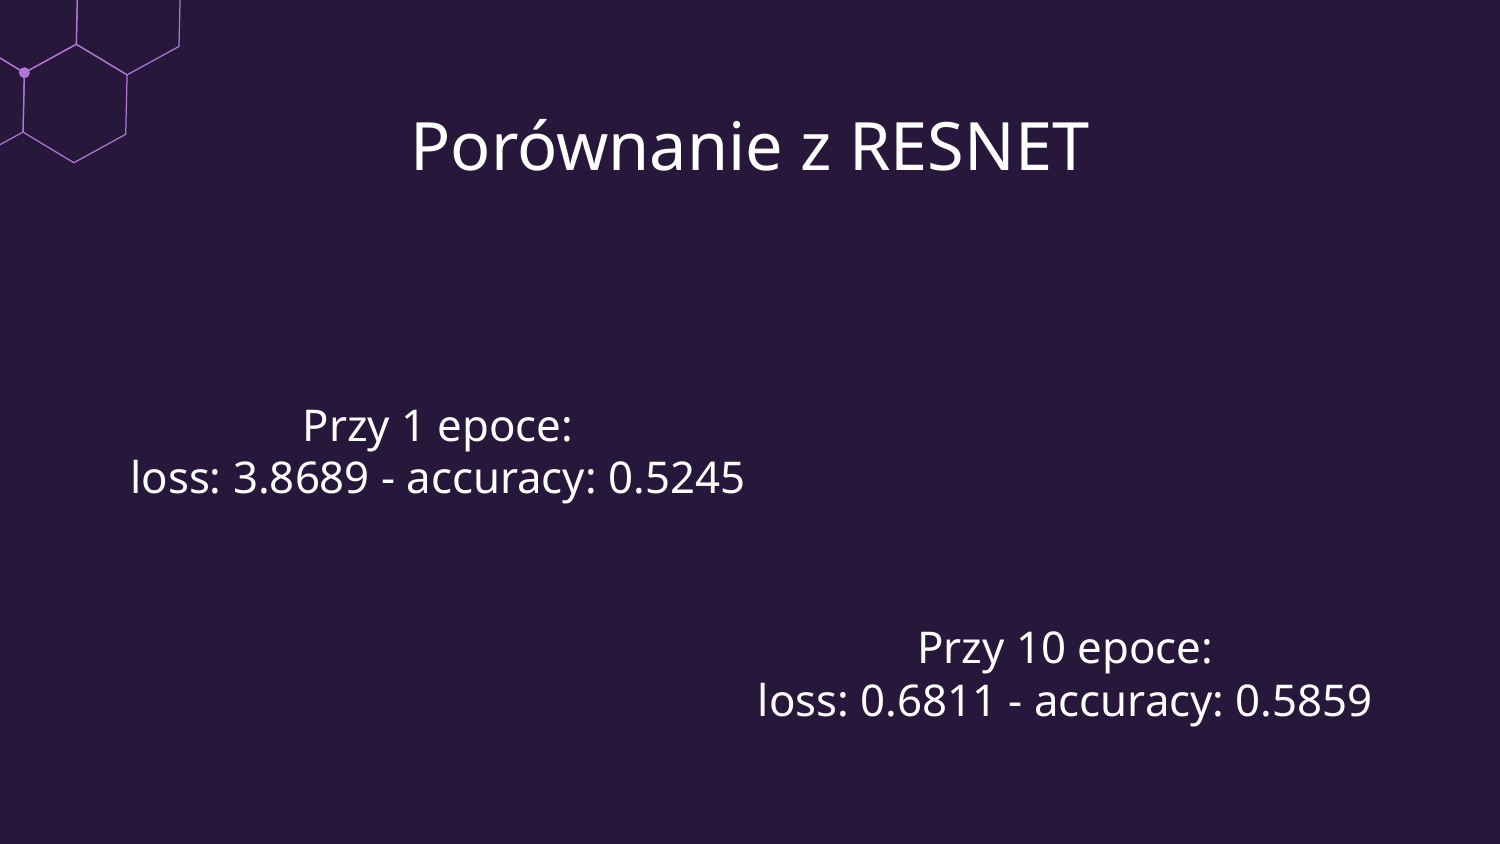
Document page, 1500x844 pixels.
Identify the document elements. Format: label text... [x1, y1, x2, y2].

title Porównanie z RESNET [118, 88, 1382, 183]
subtitle Przy 10 epoce: loss: 0.6811 - accuracy: 0.5859 [657, 708, 1451, 793]
subtitle Przy 1 epoce: loss: 3.8689 - accuracy: 0.5245 [31, 373, 822, 518]
